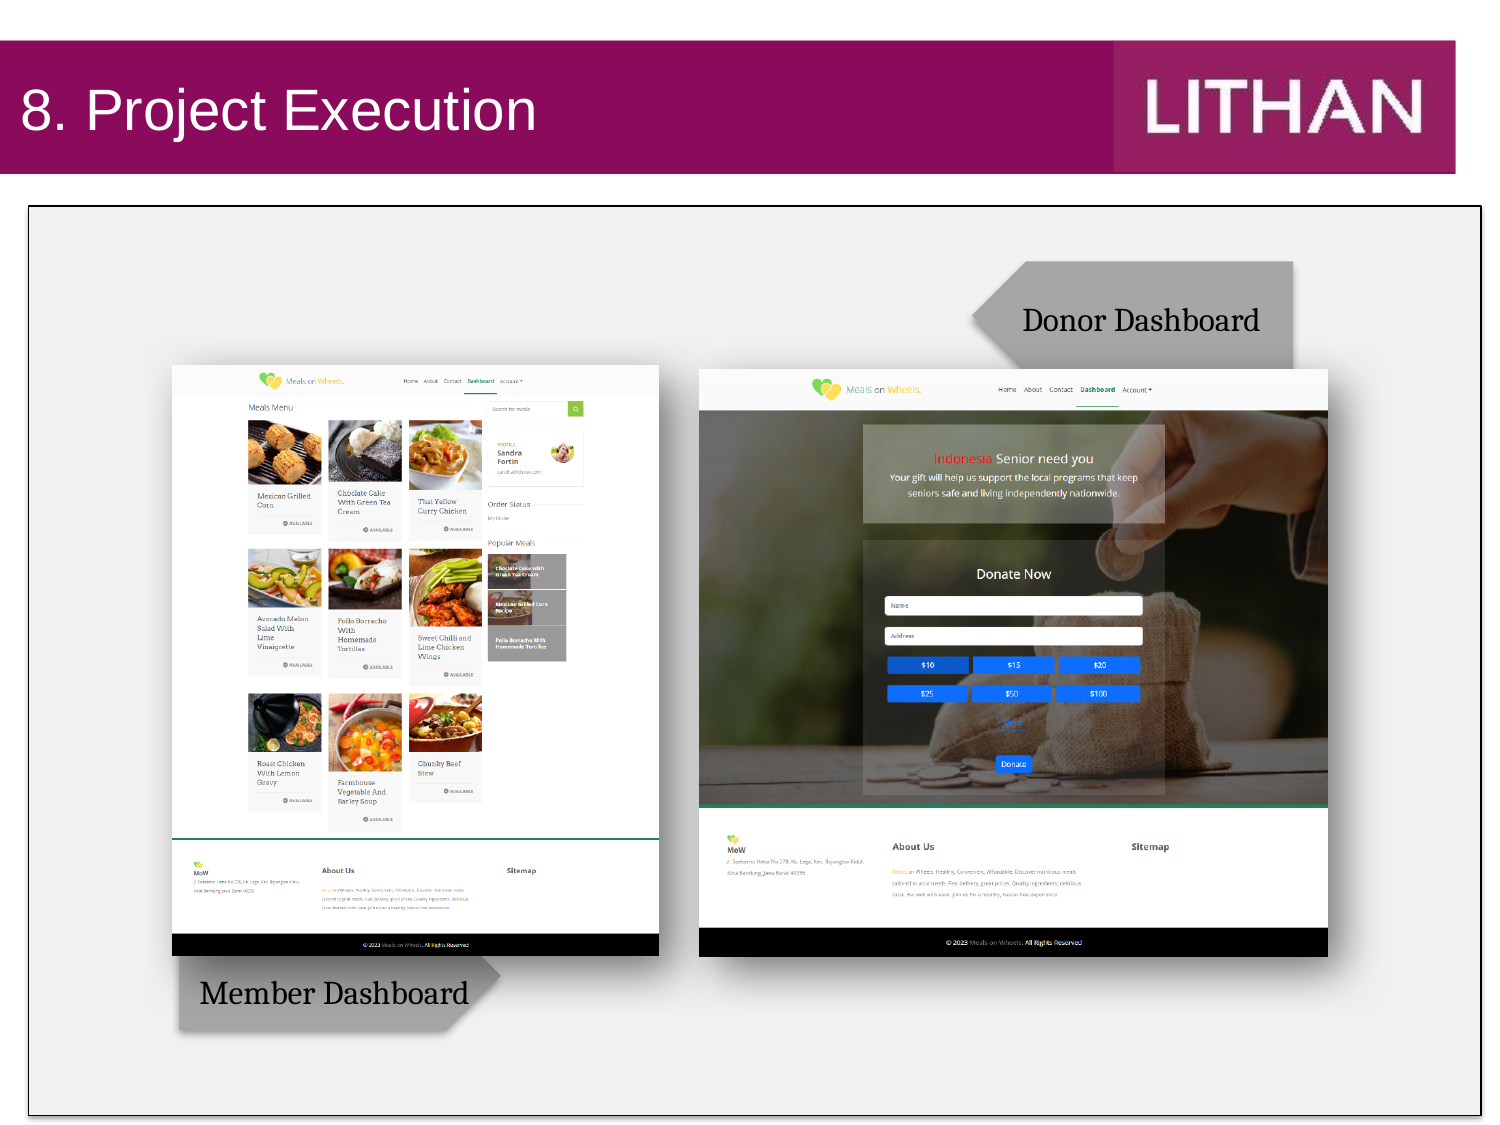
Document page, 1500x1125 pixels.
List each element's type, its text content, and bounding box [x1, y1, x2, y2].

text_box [12, 197, 1487, 1125]
picture [171, 365, 660, 957]
picture [0, 37, 1457, 178]
picture [699, 369, 1329, 957]
title 8. Project Execution [18, 70, 813, 196]
